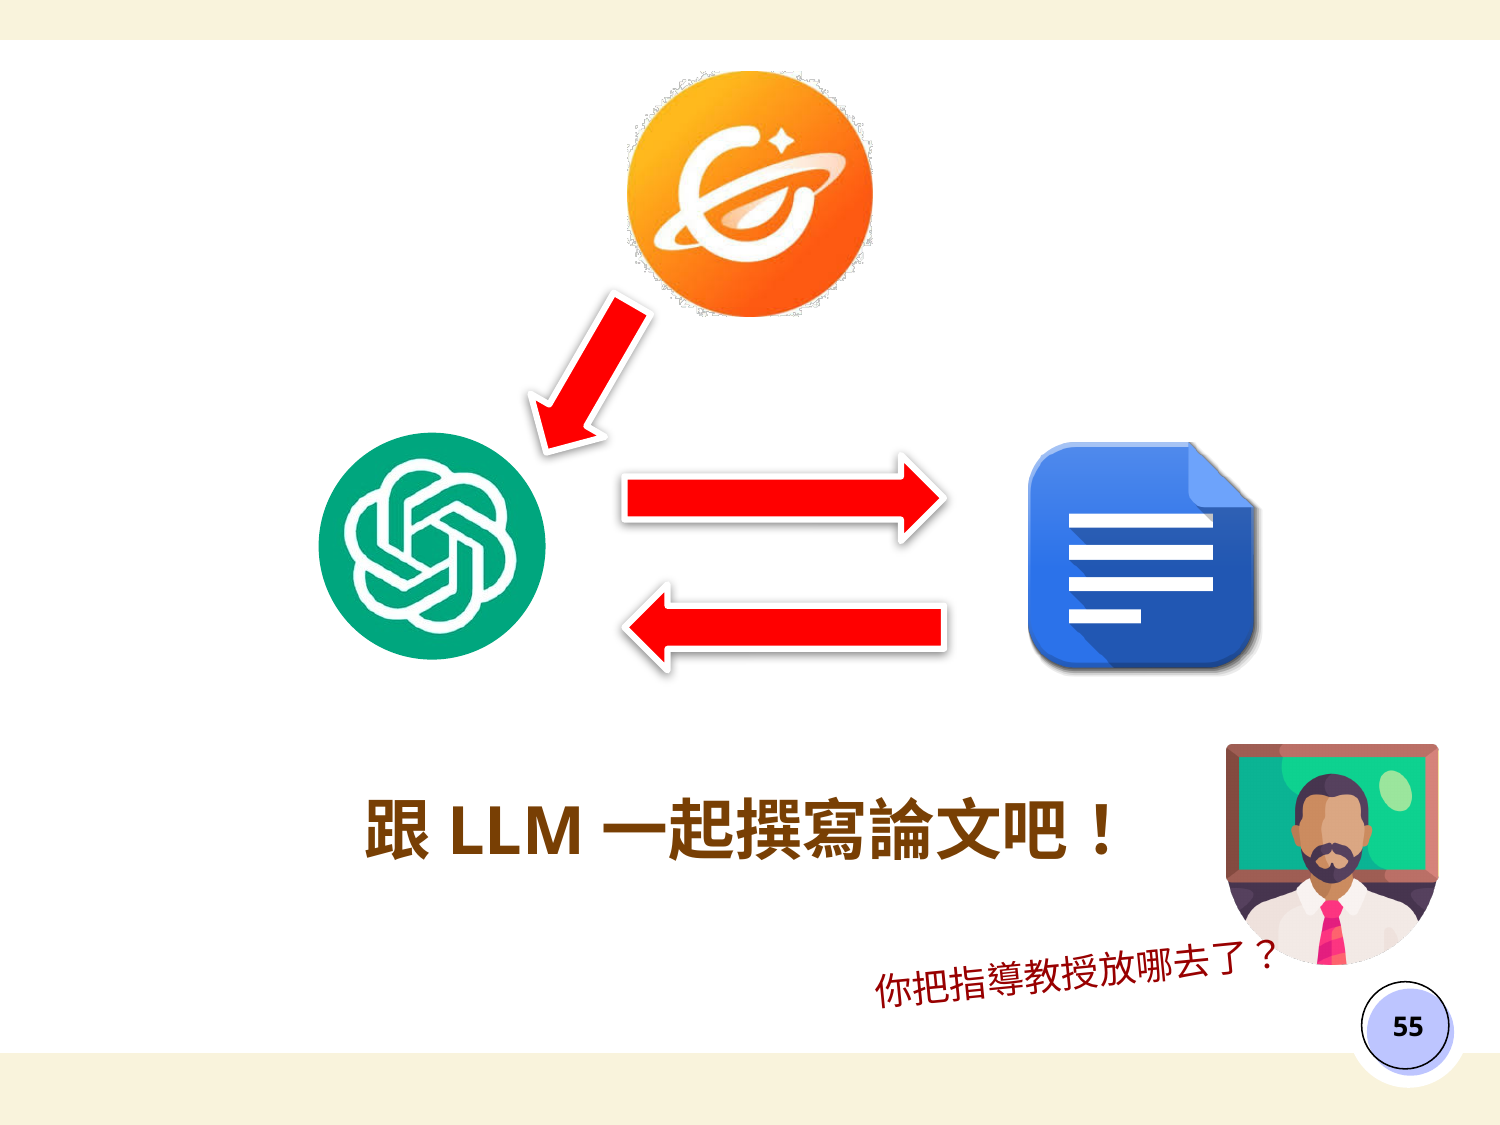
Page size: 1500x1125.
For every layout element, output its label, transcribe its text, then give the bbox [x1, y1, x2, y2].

picture [1018, 432, 1263, 678]
picture [318, 432, 546, 660]
text_box [624, 584, 945, 671]
text_box 你把指導教授放哪去了？ [855, 912, 1313, 1032]
picture [1221, 743, 1443, 965]
text_box [530, 292, 645, 452]
picture [627, 71, 873, 317]
text_box [624, 455, 944, 542]
title 跟LLM一起撰寫論文吧！ [117, 780, 1216, 883]
slide_number ‹#› [1363, 984, 1454, 1071]
